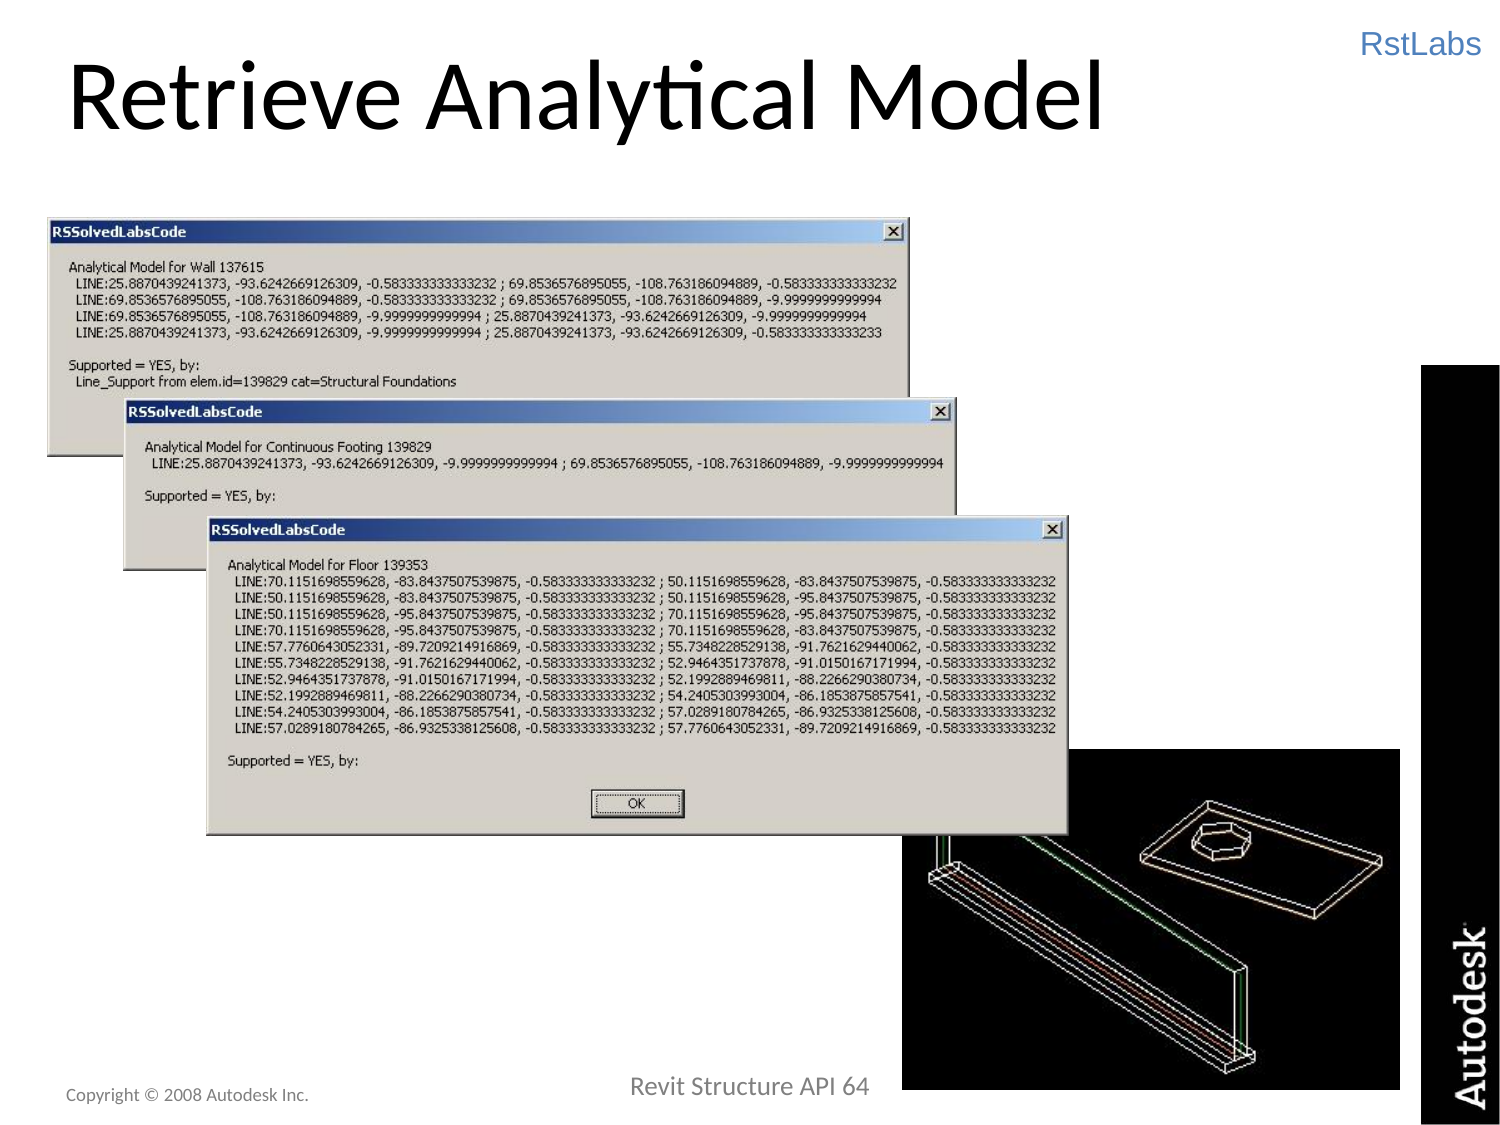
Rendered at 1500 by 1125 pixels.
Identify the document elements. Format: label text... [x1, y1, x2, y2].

picture [1420, 365, 1500, 1125]
title Retrieve Analytical Model [52, 22, 1353, 210]
picture [46, 217, 1400, 1091]
text_box RstLabs [1151, 22, 1483, 63]
